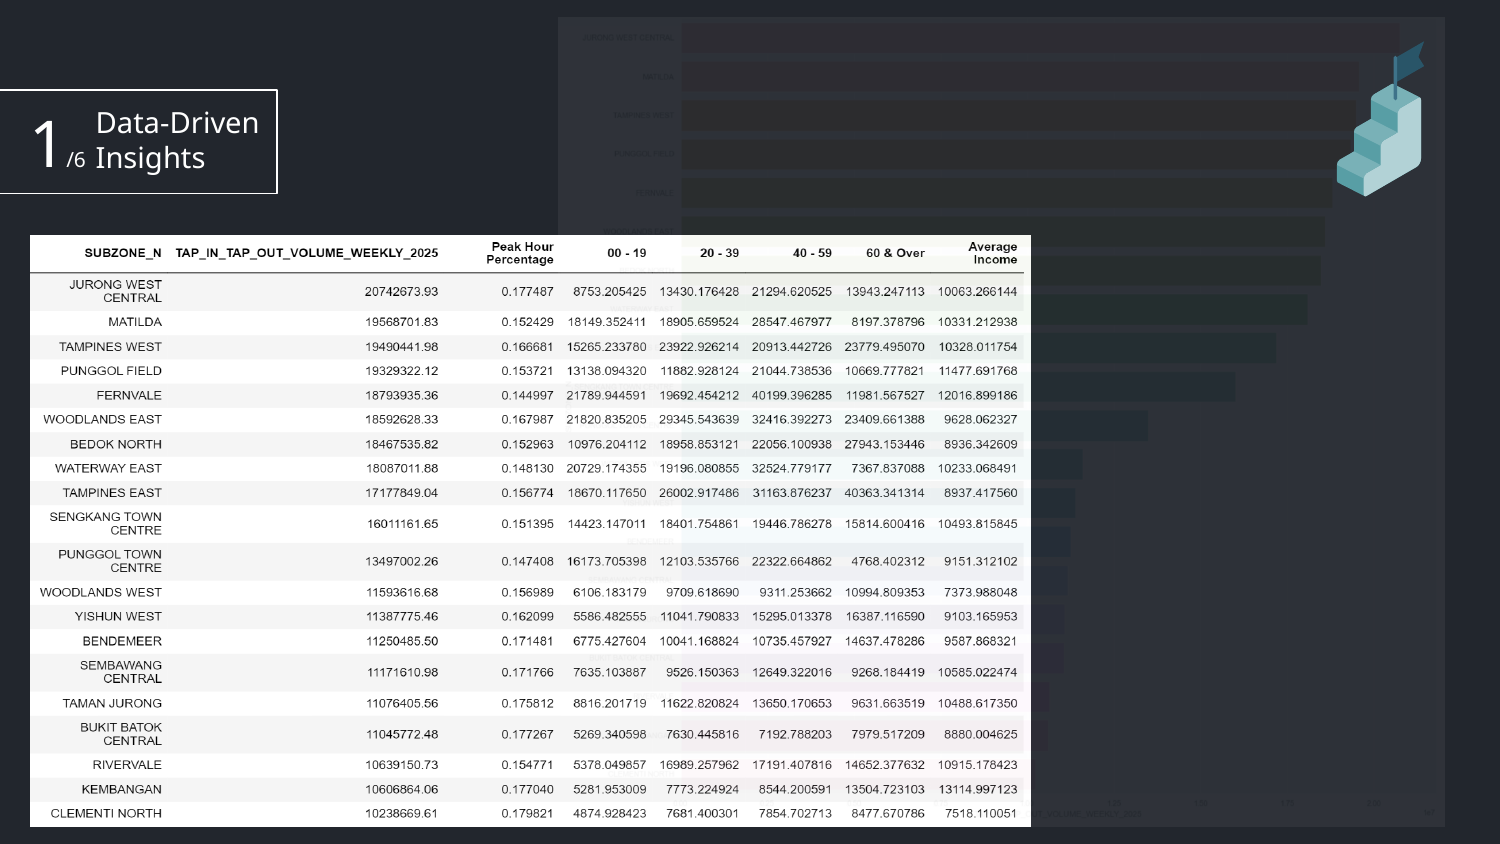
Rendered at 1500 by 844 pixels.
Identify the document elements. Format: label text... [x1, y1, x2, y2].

title Data-Driven Insights [80, 62, 300, 218]
title 1/6 [14, 92, 108, 191]
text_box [1336, 40, 1425, 197]
picture [29, 17, 1445, 827]
